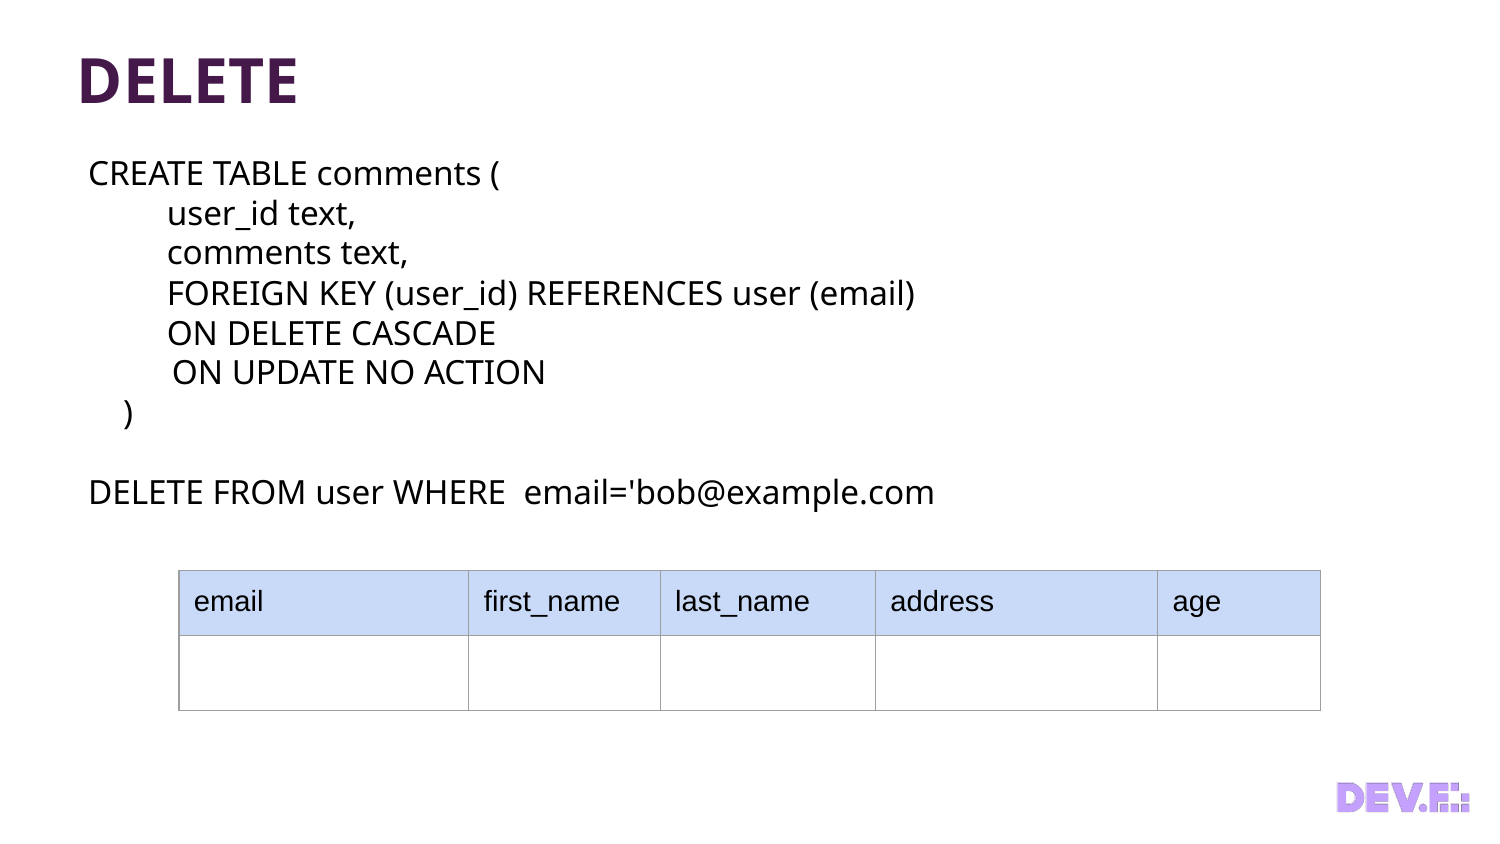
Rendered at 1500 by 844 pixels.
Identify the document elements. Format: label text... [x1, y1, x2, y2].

table_cell [661, 636, 875, 710]
table_cell [876, 636, 1157, 710]
picture [1330, 776, 1474, 818]
table_header email [180, 571, 468, 635]
table_cell [180, 636, 468, 710]
table_cell [469, 636, 660, 710]
text_box CREATE TABLE comments ( user_id text, comments text, FOREIGN KEY (user_id) REFERENCES user (email) ON DELETE CASCADE ON UPDATE NO ACTION ) DELETE FROM user WHERE email='bob@example.com [73, 136, 1380, 527]
table_header first_name [469, 571, 660, 635]
table_header address [876, 571, 1157, 635]
table_cell [1158, 636, 1320, 710]
table_header age [1158, 571, 1320, 635]
text_box DELETE [61, 25, 1470, 114]
table_header last_name [661, 571, 875, 635]
